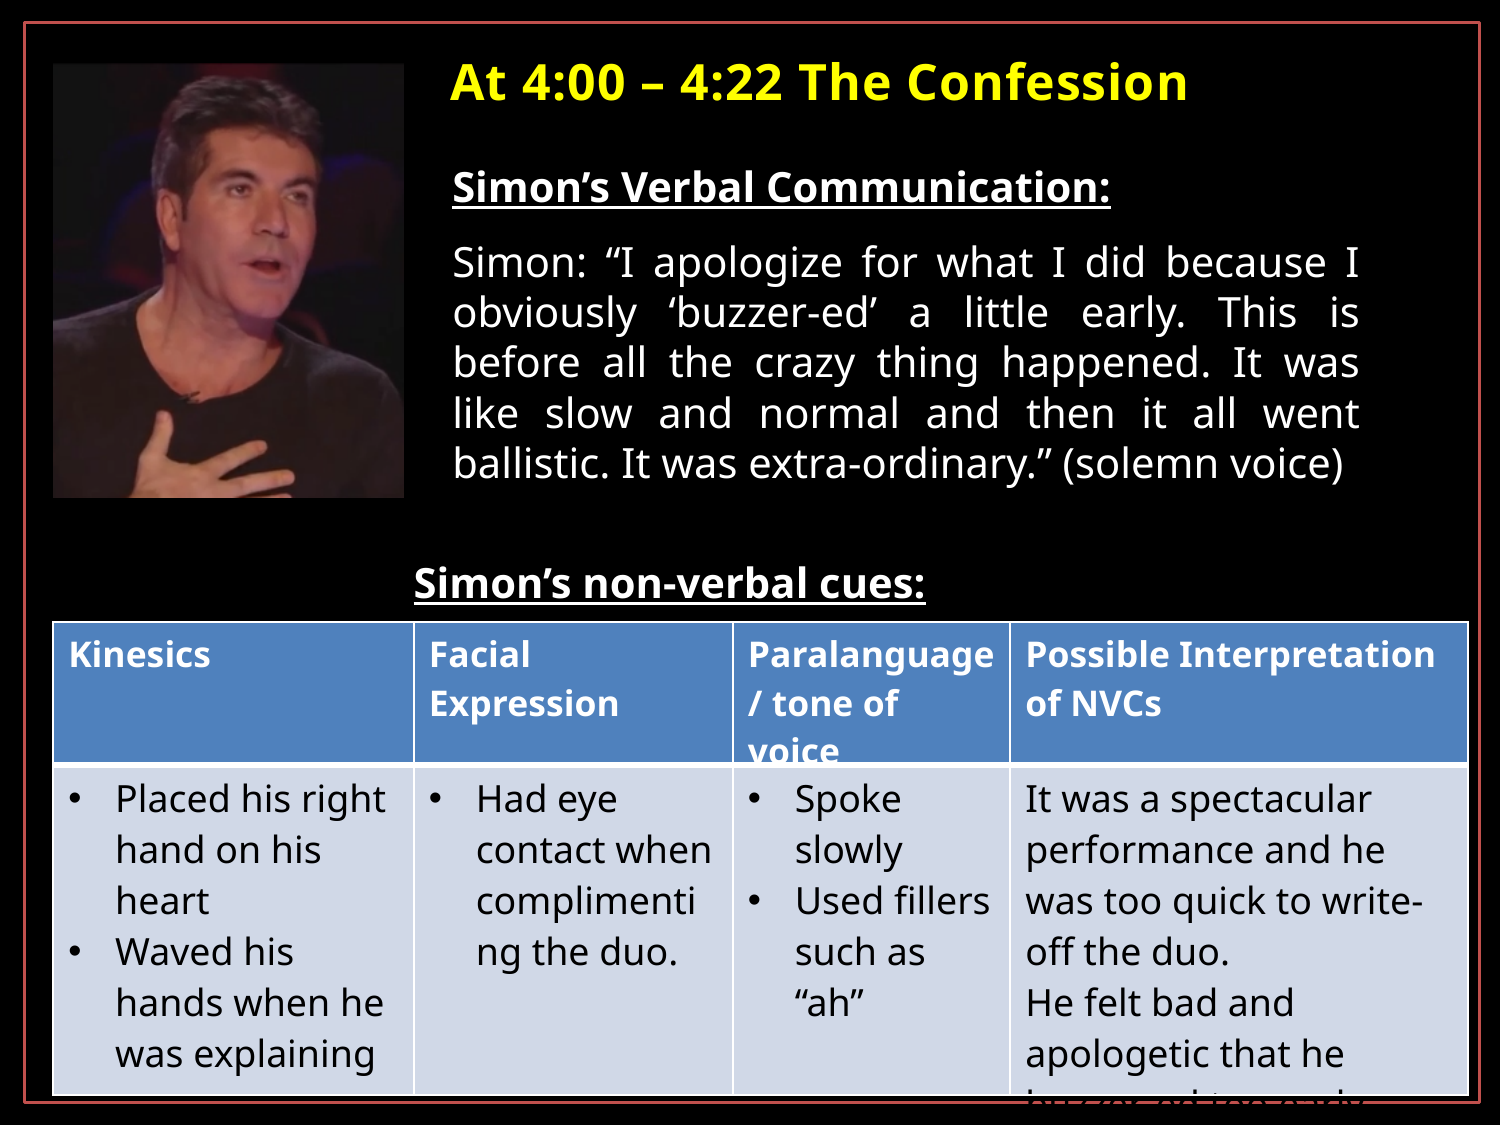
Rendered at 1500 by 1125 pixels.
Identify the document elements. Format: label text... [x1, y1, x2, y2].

table_header Facial Expression [415, 623, 732, 762]
table_cell Placed his right hand on his heart Waved his hands when he was explaining [54, 768, 413, 1094]
table_cell Spoke slowly Used fillers such as “ah” [734, 768, 1009, 1094]
picture [53, 62, 404, 498]
title At 4:00 – 4:22 The Confession [435, 16, 1411, 118]
text_box Simon’s non-verbal cues: [398, 549, 941, 615]
table_cell Had eye contact when complimenting the duo. [415, 768, 732, 1094]
table_header Possible Interpretation of NVCs [1011, 623, 1467, 762]
text_box Simon’s Verbal Communication: Simon: “I apologize for what I did because I obviously ‘buzzer-ed’ a little early. This is before all the crazy thing happened. It was like slow and normal and then it all went ballistic. It was extra-ordinary.” (solemn voice) [437, 153, 1375, 494]
table_cell It was a spectacular performance and he was too quick to write-off the duo. He felt bad and apologetic that he buzzer-ed too early. [1011, 768, 1467, 1094]
table_header Paralanguage / tone of voice [734, 623, 1009, 762]
table_header Kinesics [54, 623, 413, 762]
